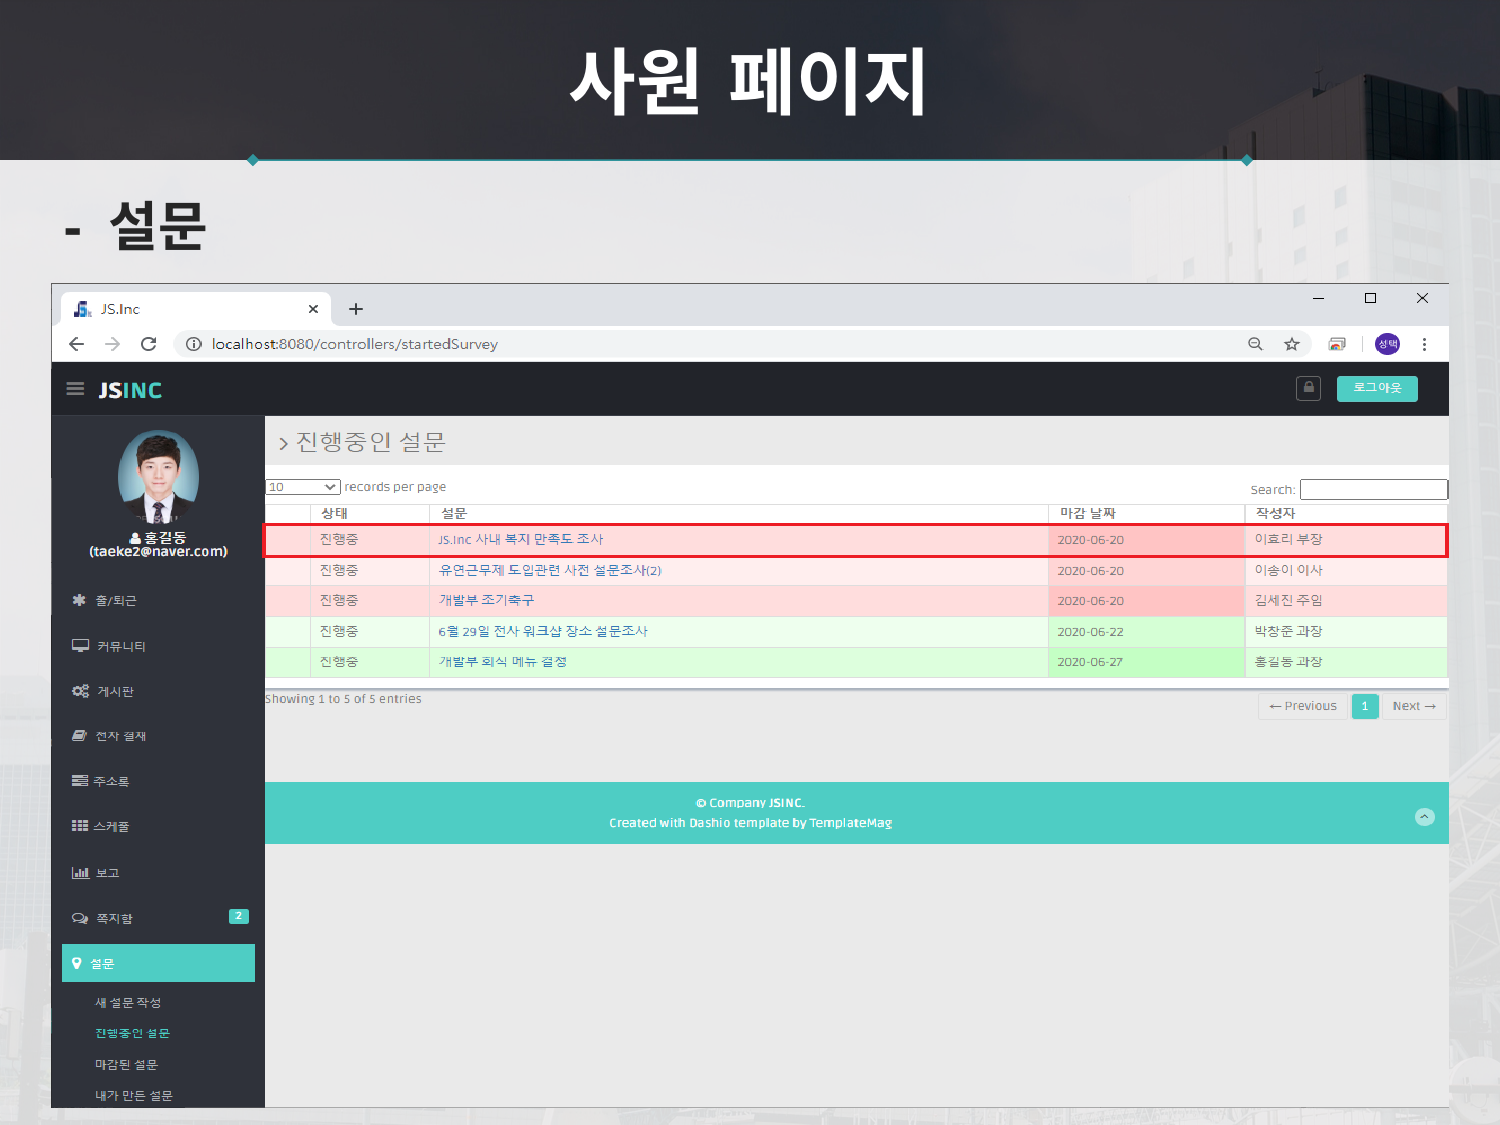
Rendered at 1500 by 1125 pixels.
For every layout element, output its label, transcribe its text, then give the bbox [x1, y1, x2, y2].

picture [0, 0, 1500, 160]
text_box 사원 페이지 [103, 38, 1397, 133]
picture [51, 283, 1449, 1108]
text_box - 설문 [33, 163, 463, 285]
